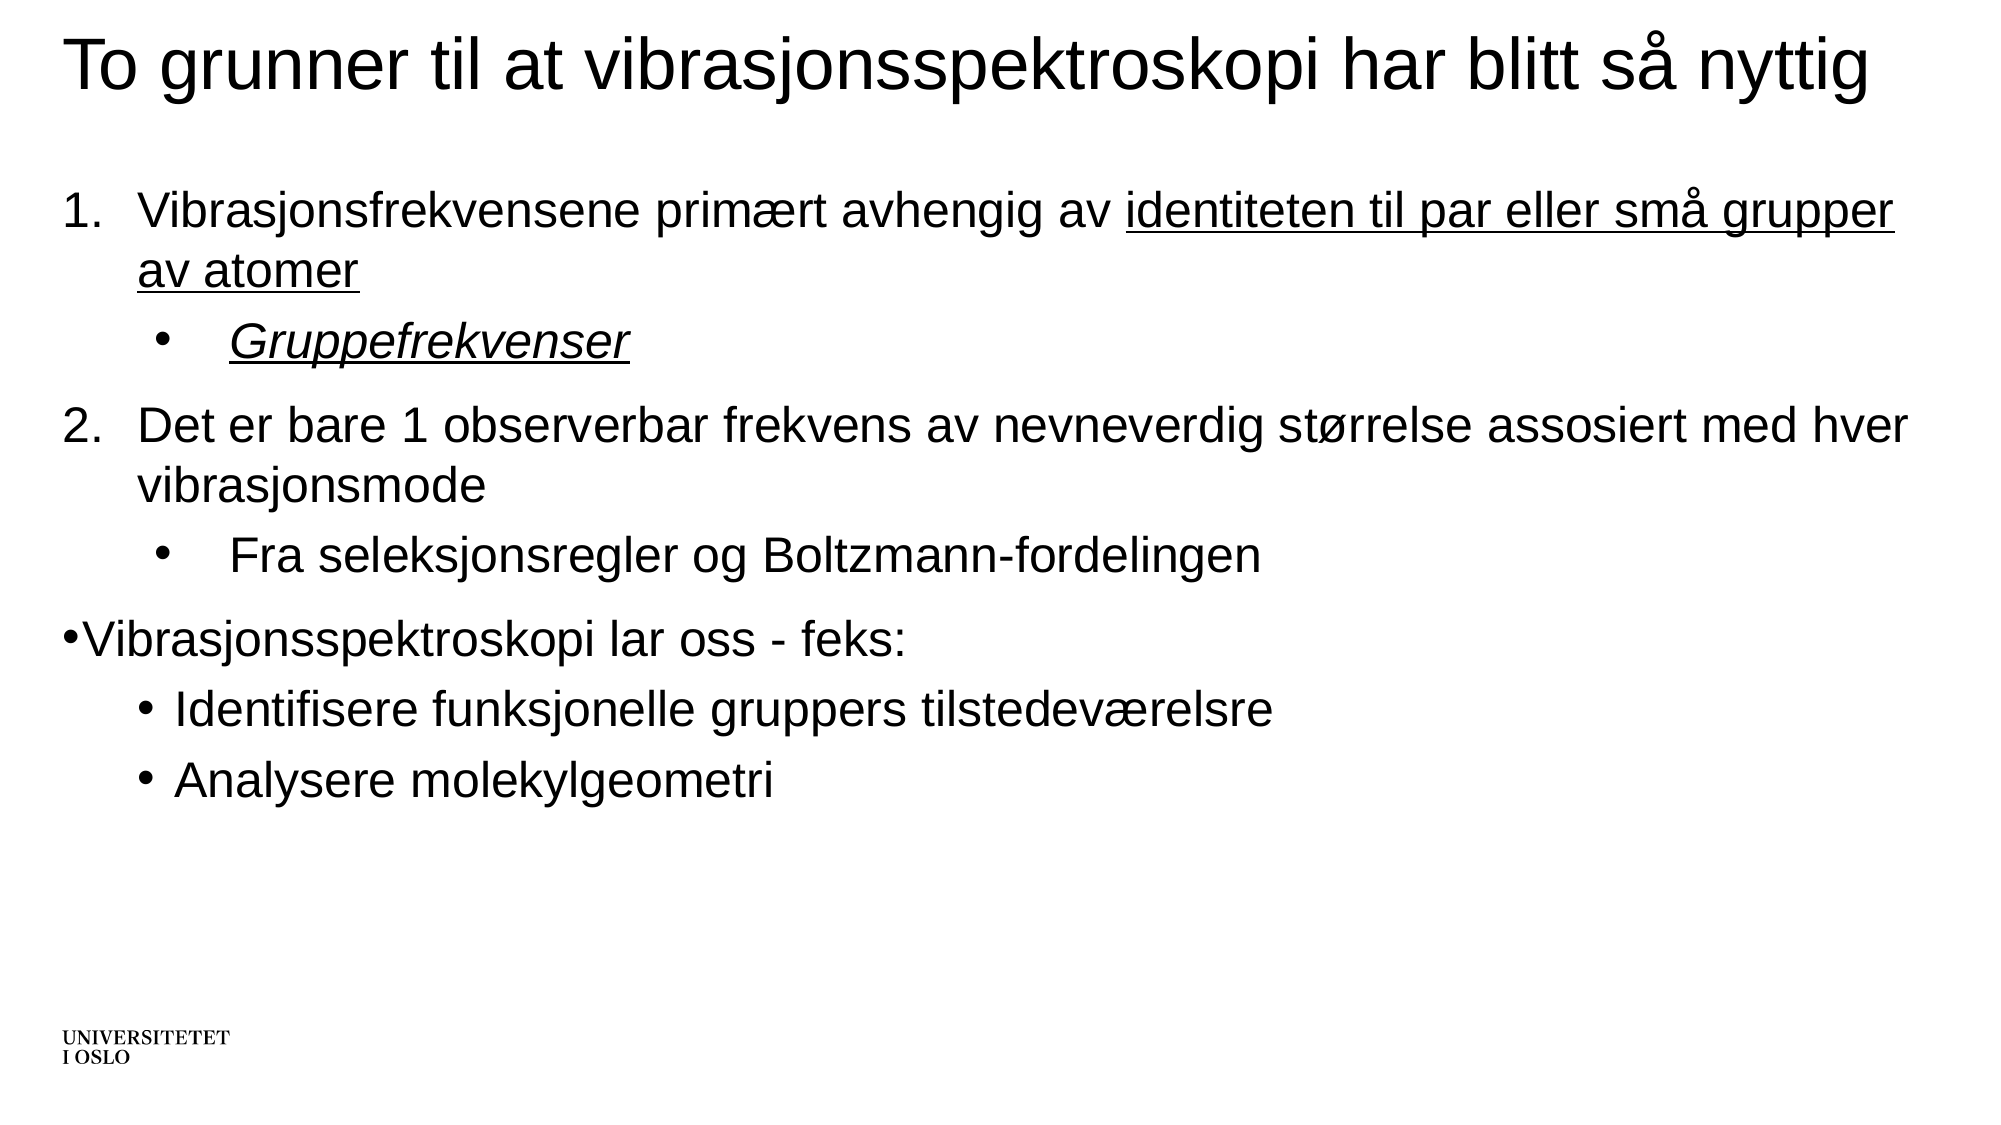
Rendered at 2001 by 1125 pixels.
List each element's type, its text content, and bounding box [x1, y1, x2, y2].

title To grunner til at vibrasjonsspektroskopi har blitt så nyttig [62, 26, 1938, 151]
list Vibrasjonsfrekvensene primært avhengig av identiteten til par eller små grupper av atomer Gruppefrekvenser Det er bare 1 observerbar frekvens av nevneverdig størrelse assosiert med hver vibrasjonsmode Fra seleksjonsregler og Boltzmann-fordelingen Vibrasjonsspektroskopi lar oss - feks: Identifisere funksjonelle gruppers tilstedeværelsre Analysere molekylgeometri [62, 177, 1938, 994]
picture [62, 1030, 230, 1064]
